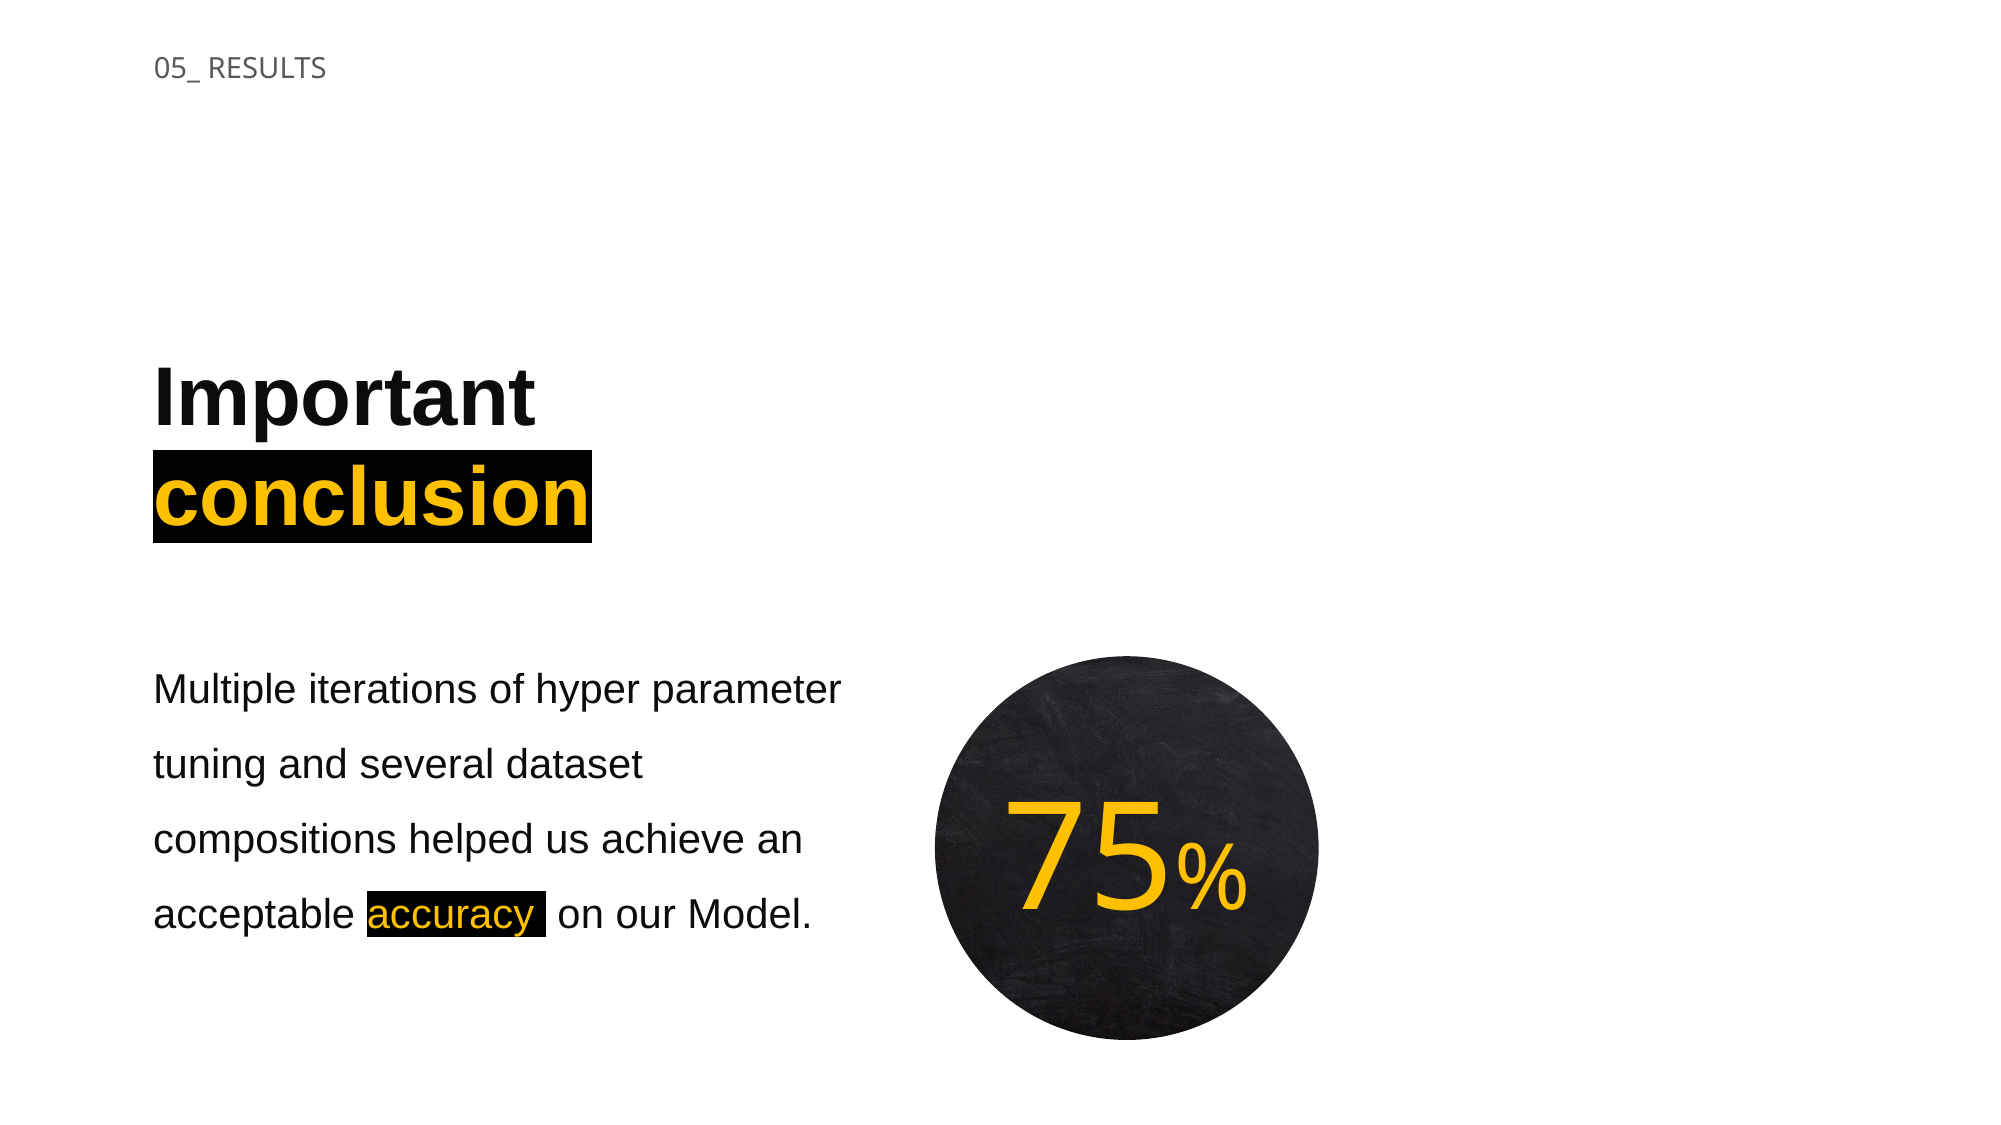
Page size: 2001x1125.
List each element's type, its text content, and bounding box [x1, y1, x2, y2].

text_box Multiple iterations of hyper parameter tuning and several dataset compositions helped us achieve an acceptable accuracy on our Model. [138, 629, 904, 863]
picture [934, 0, 2000, 1125]
text_box Important conclusion [138, 334, 904, 552]
list 05_ RESULTS [138, 39, 638, 100]
